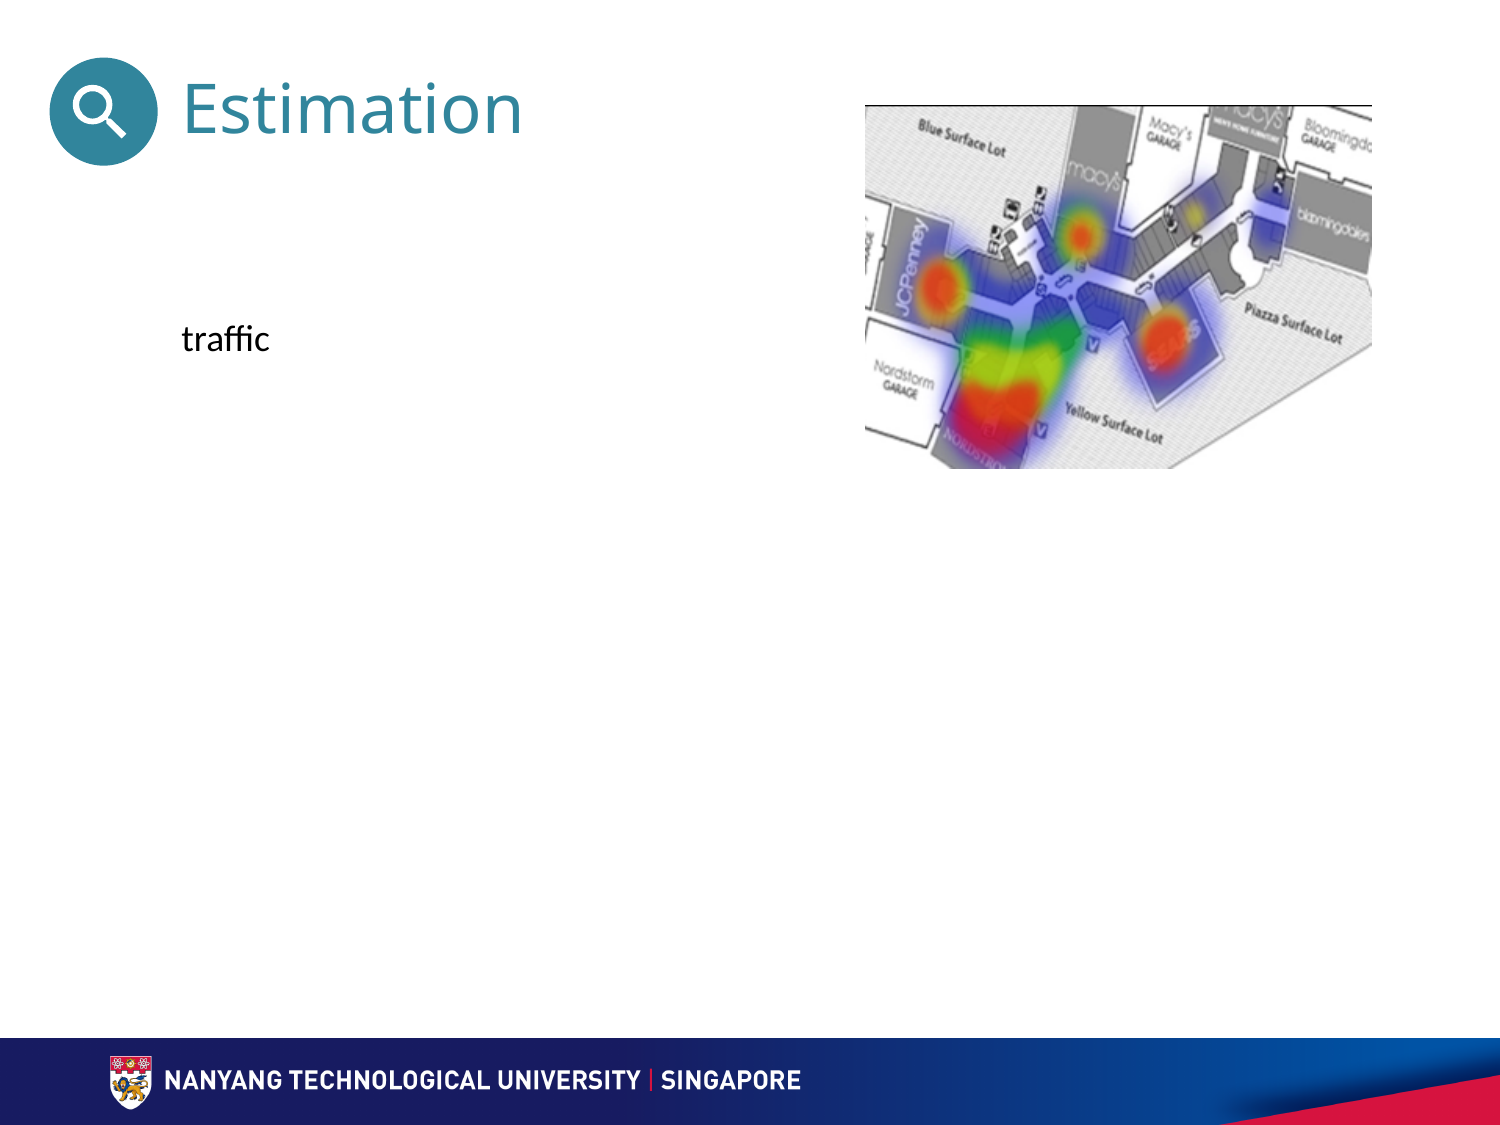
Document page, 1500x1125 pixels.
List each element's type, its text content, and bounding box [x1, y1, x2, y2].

text_box traffic [166, 306, 369, 366]
picture [0, 1038, 1500, 1125]
picture [865, 105, 1373, 469]
text_box [47, 55, 160, 168]
text_box [72, 84, 127, 139]
title Estimation [166, 11, 1500, 200]
